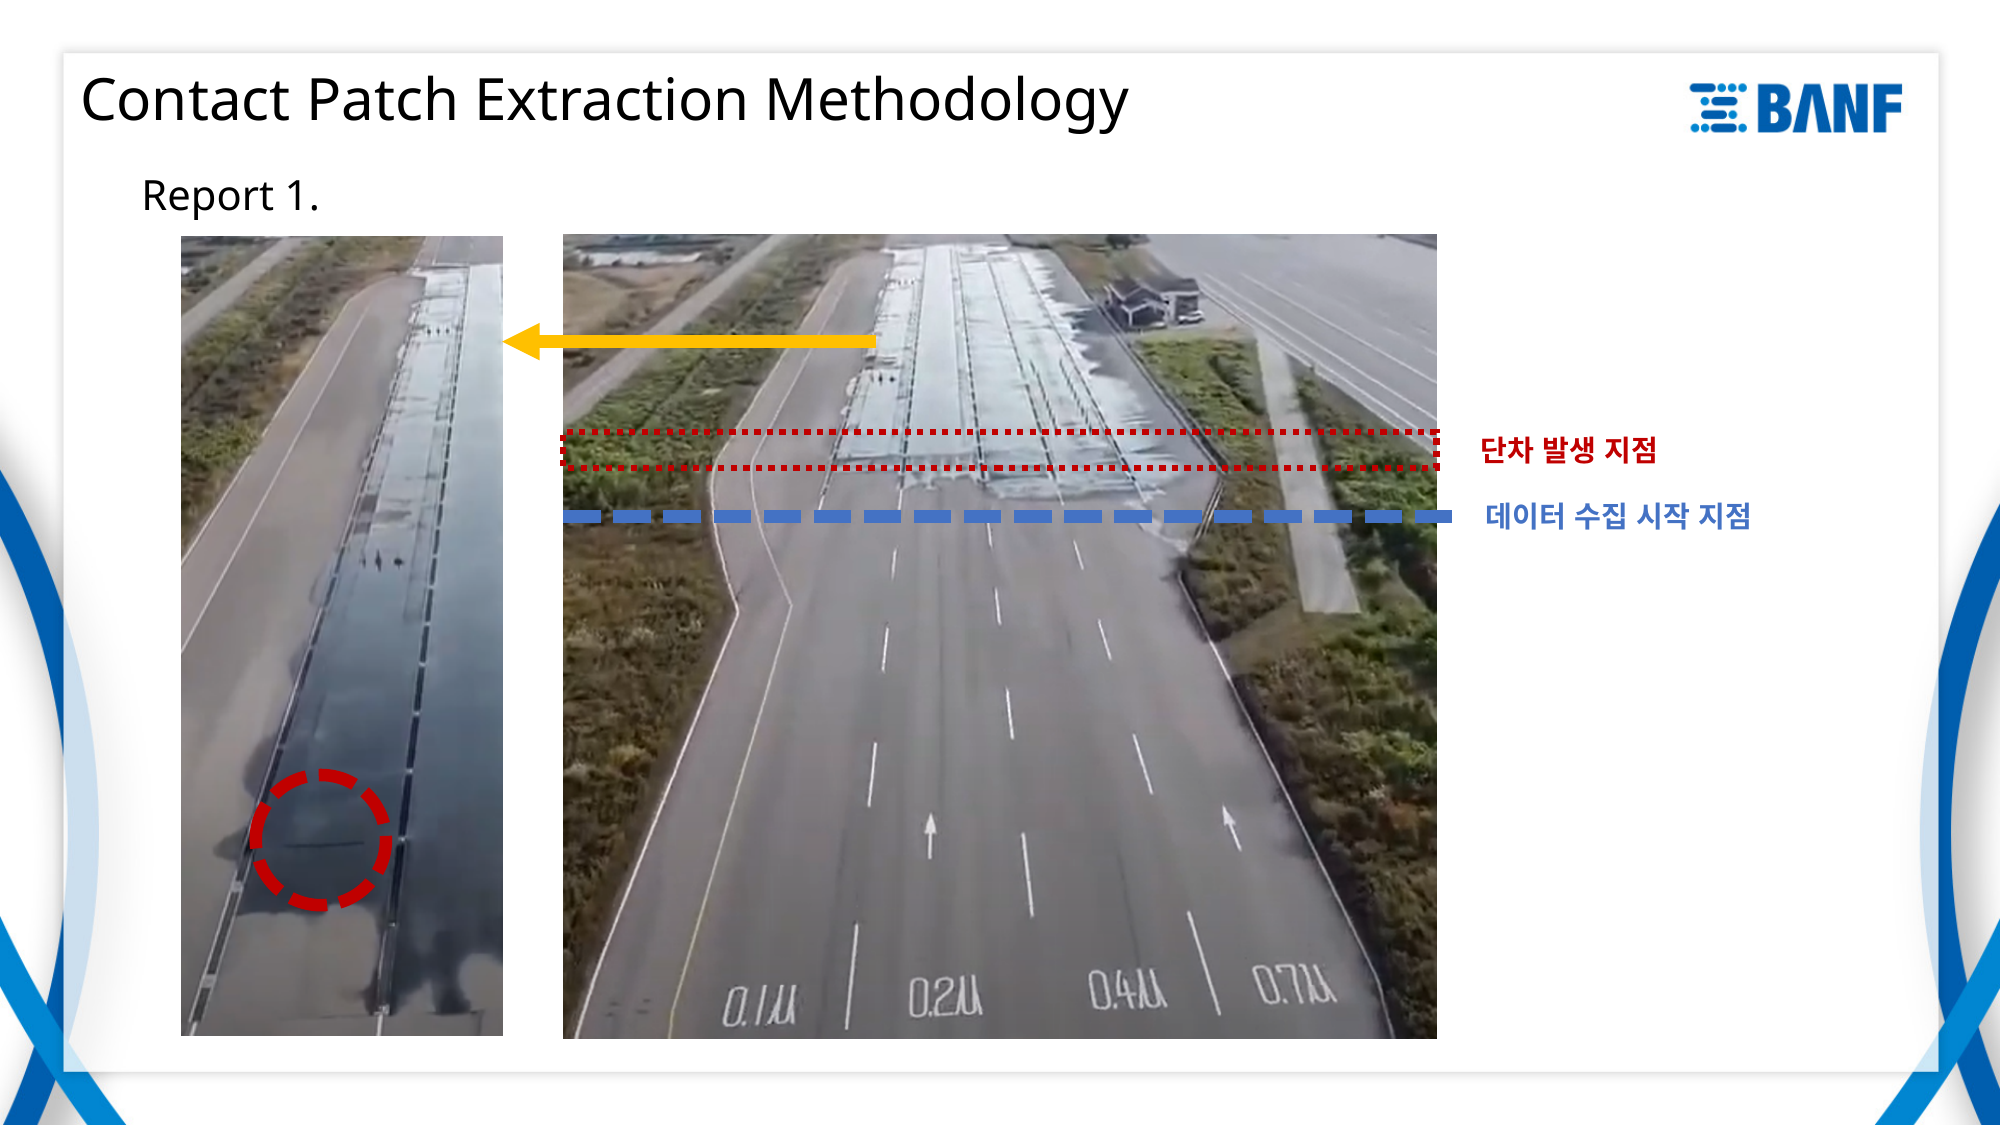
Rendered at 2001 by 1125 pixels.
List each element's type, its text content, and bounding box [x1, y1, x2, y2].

list Report 1. [126, 161, 1872, 237]
picture [0, 0, 2000, 1125]
title Contact Patch Extraction Methodology [64, 52, 1685, 150]
text_box 단차 발생 지점 [1465, 425, 1675, 475]
text_box 데이터 수집 시작 지점 [1470, 491, 1768, 542]
